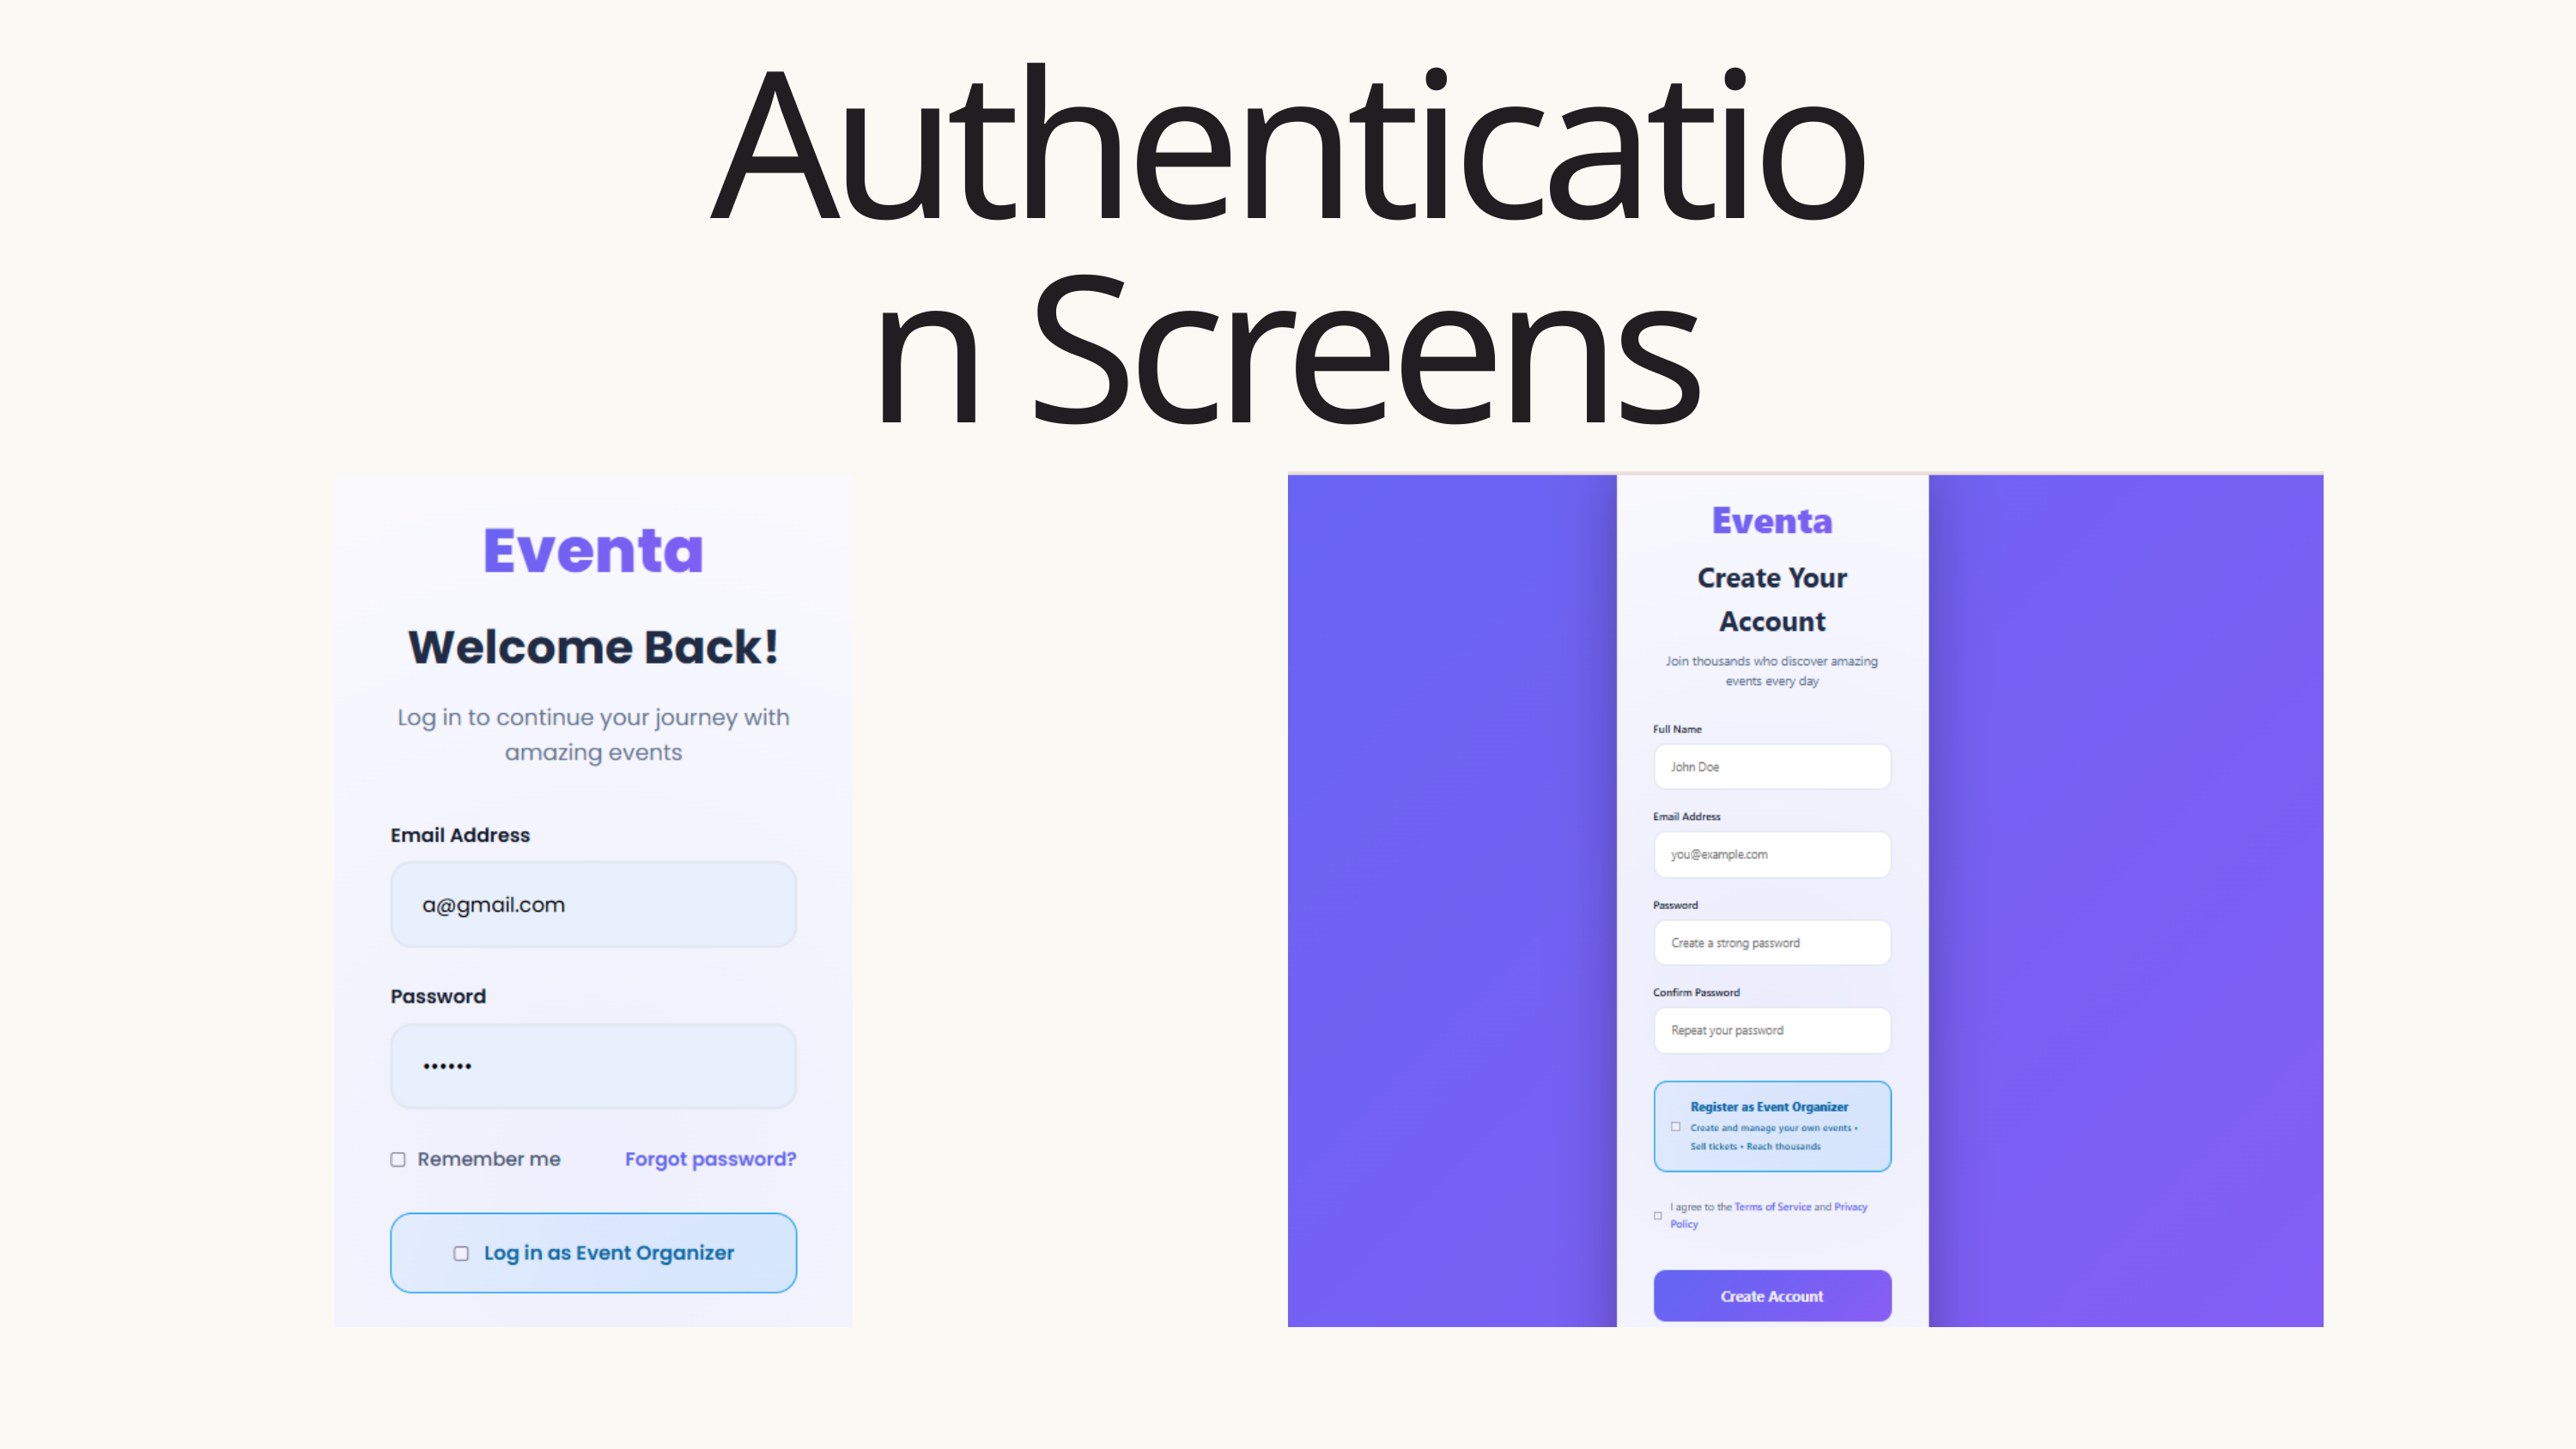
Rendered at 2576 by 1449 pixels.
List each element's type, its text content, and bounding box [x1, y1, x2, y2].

text_box [1288, 471, 2324, 1327]
text_box Authentication Screens [706, 55, 1870, 464]
text_box [334, 476, 853, 1327]
